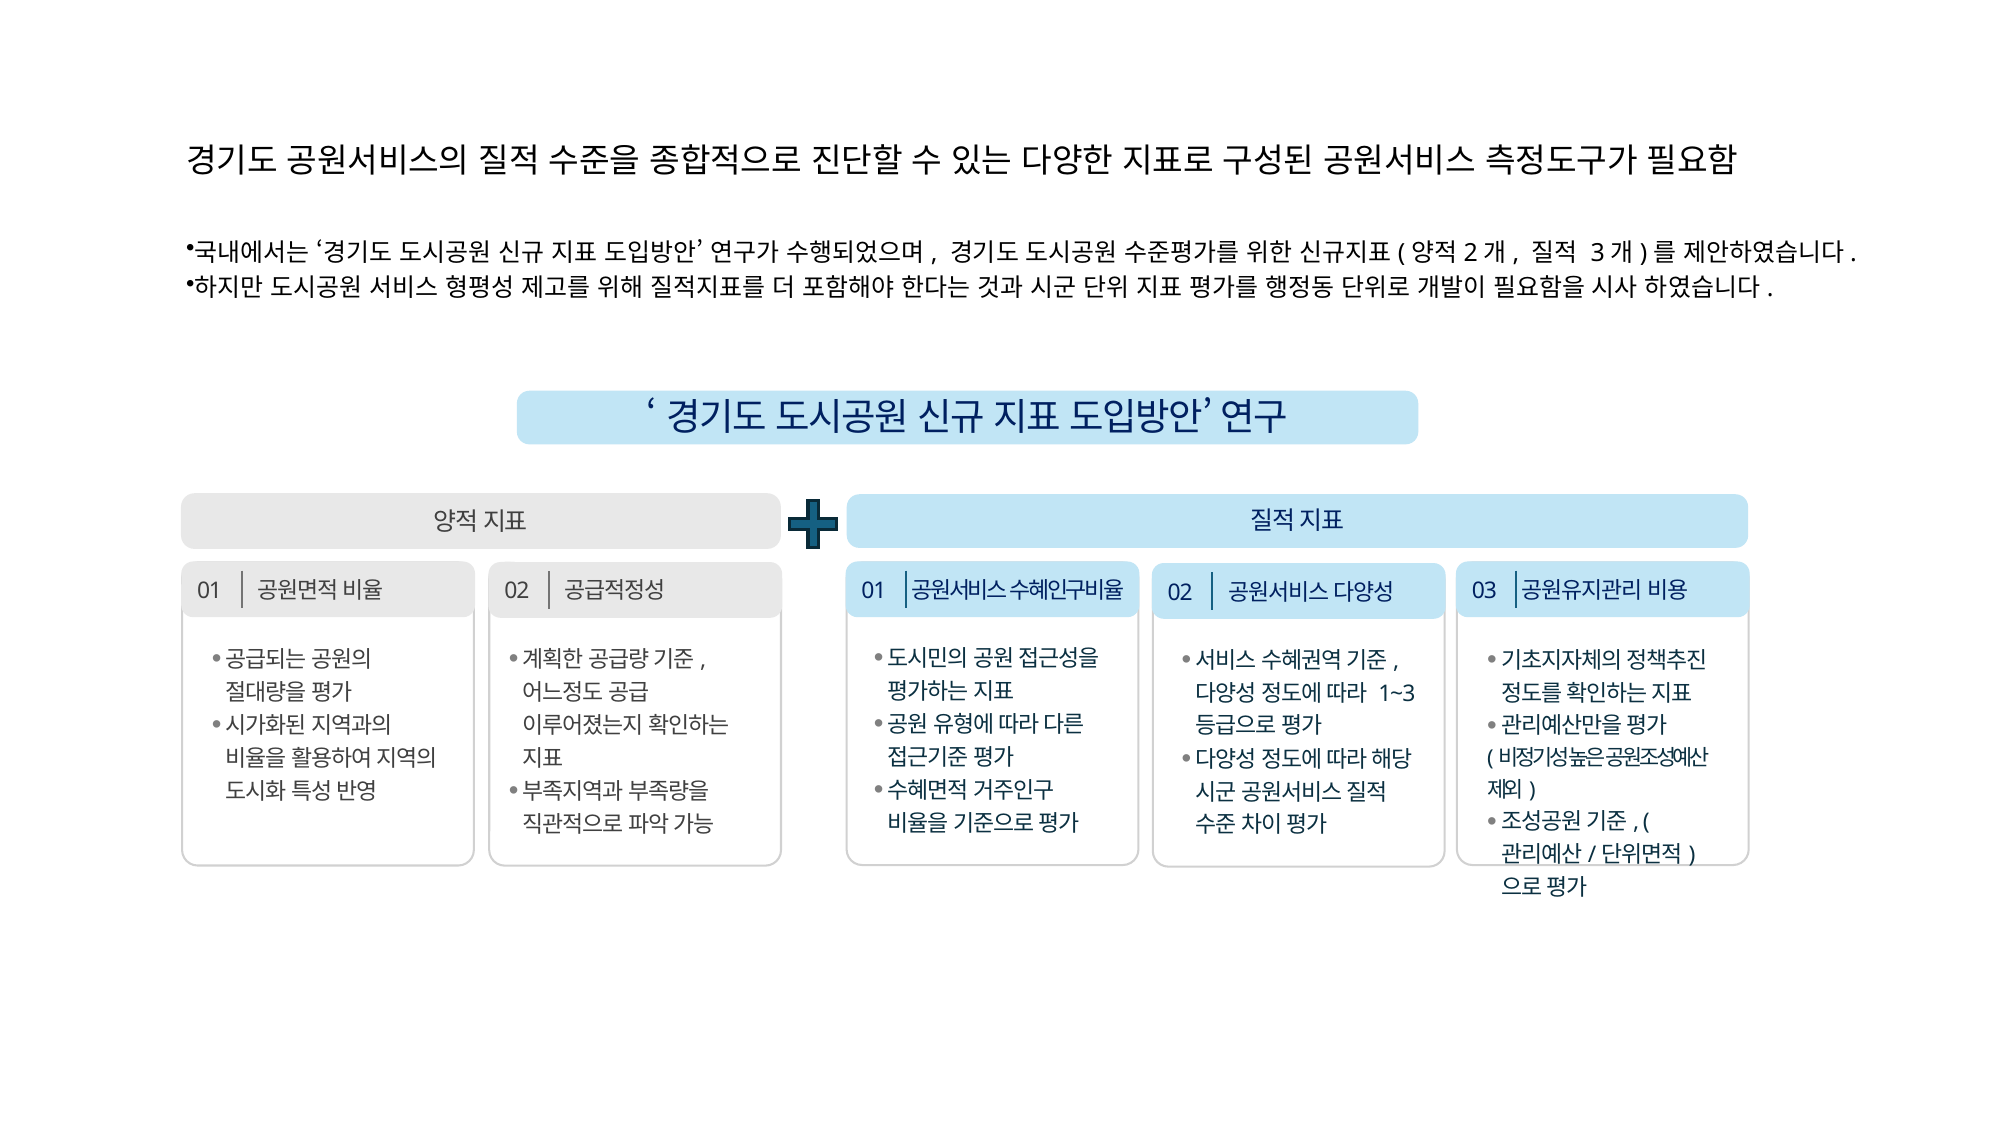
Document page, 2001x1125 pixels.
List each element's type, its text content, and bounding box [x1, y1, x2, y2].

text_box 01 [846, 568, 902, 611]
text_box 02 [1152, 569, 1209, 612]
text_box 경기도 공원서비스의 질적 수준을 종합적으로 진단할 수 있는 다양한 지표로 구성된 공원서비스 측정도구가 필요함 [171, 132, 2000, 187]
text_box 계획한 공급량 기준, 어느정도 공급 이루어졌는지 확인하는 지표 부족지역과 부족량을 직관적으로 파악 가능 [494, 631, 764, 845]
text_box 국내에서는 ‘경기도 도시공원 신규 지표 도입방안’ 연구가 수행되었으며, 경기도 도시공원 수준평가를 위한 신규지표(양적2개, 질적 3개)를 제안하였습니다. 하지만 도시공원 서비스 형평성 제고를 위해 질적지표를 더 포함해야 한다는 것과 시군 단위 지표 평가를 행정동 단위로 개발이 필요함을 시사 하였습니다. [171, 222, 1877, 346]
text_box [846, 493, 1749, 549]
text_box 기초지자체의 정책추진 정도를 확인하는 지표 관리예산만을 평가 (비정기성 높은 공원조성예산 제외) 조성공원 기준, (관리예산/단위면적)으로 평가 [1472, 632, 1742, 908]
text_box 공원유지관리 비용 [1513, 568, 1764, 611]
text_box [846, 560, 1139, 568]
text_box [1151, 609, 1447, 869]
text_box [1152, 562, 1447, 620]
text_box 공원서비스 수혜인구비율 [902, 568, 1152, 611]
text_box [180, 608, 476, 868]
text_box 공급적정성 [550, 568, 685, 611]
text_box [487, 561, 783, 619]
text_box [1455, 610, 1751, 867]
text_box 서비스 수혜권역 기준, 다양성 정도에 따라 1~3등급으로 평가 다양성 정도에 따라 해당 시군 공원서비스 질적 수준 차이 평가 [1166, 632, 1437, 845]
text_box 공원면적 비율 [242, 568, 405, 611]
text_box [180, 560, 476, 618]
text_box [845, 610, 1140, 867]
text_box 도시민의 공원 접근성을 평가하는 지표 공원 유형에 따라 다른 접근기준 평가 수혜면적 거주인구 비율을 기준으로 평가 [859, 630, 1129, 844]
text_box [1455, 560, 1749, 618]
text_box 01 [182, 568, 238, 611]
text_box [487, 608, 783, 868]
text_box 02 [489, 568, 545, 611]
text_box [181, 493, 781, 549]
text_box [516, 384, 1419, 447]
text_box 03 [1457, 568, 1513, 611]
text_box 공급되는 공원의 절대량을 평가 시가화된 지역과의 비율을 활용하여 지역의 도시화 특성 반영 [197, 631, 467, 812]
text_box [846, 611, 1139, 618]
text_box 공원서비스 다양성 [1213, 569, 1421, 612]
text_box [788, 499, 838, 549]
